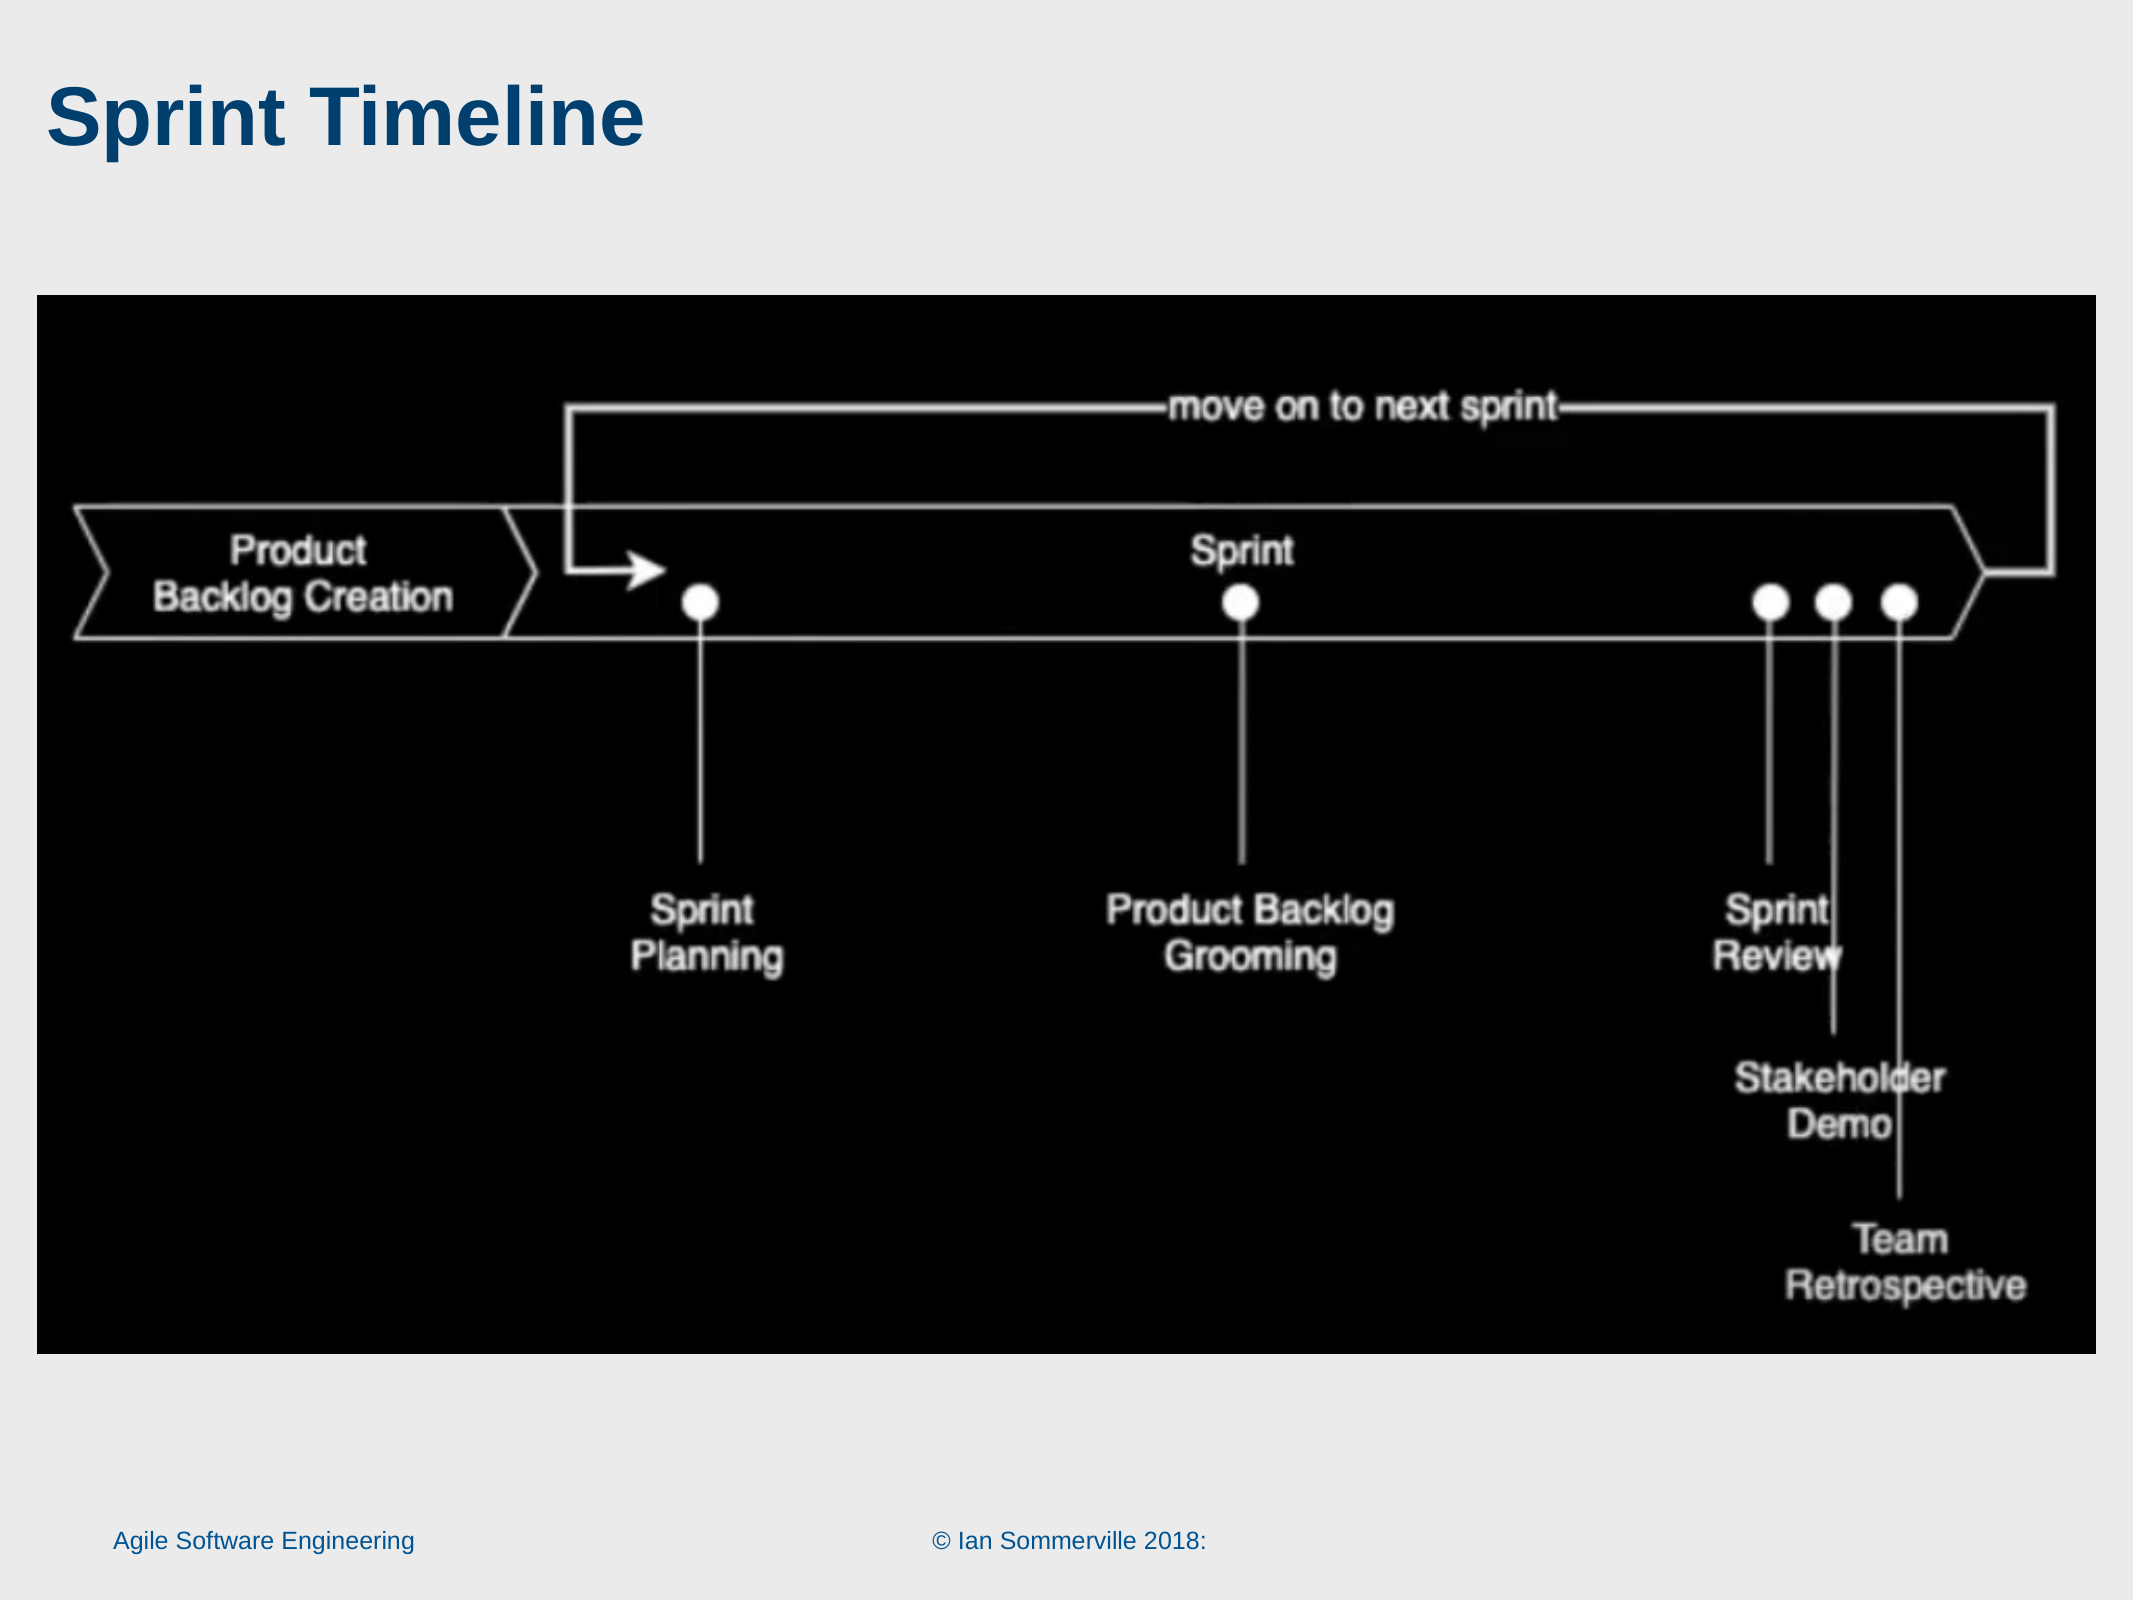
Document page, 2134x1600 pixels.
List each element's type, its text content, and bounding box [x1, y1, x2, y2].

title Sprint Timeline [37, 55, 1859, 169]
picture [37, 295, 2096, 1355]
